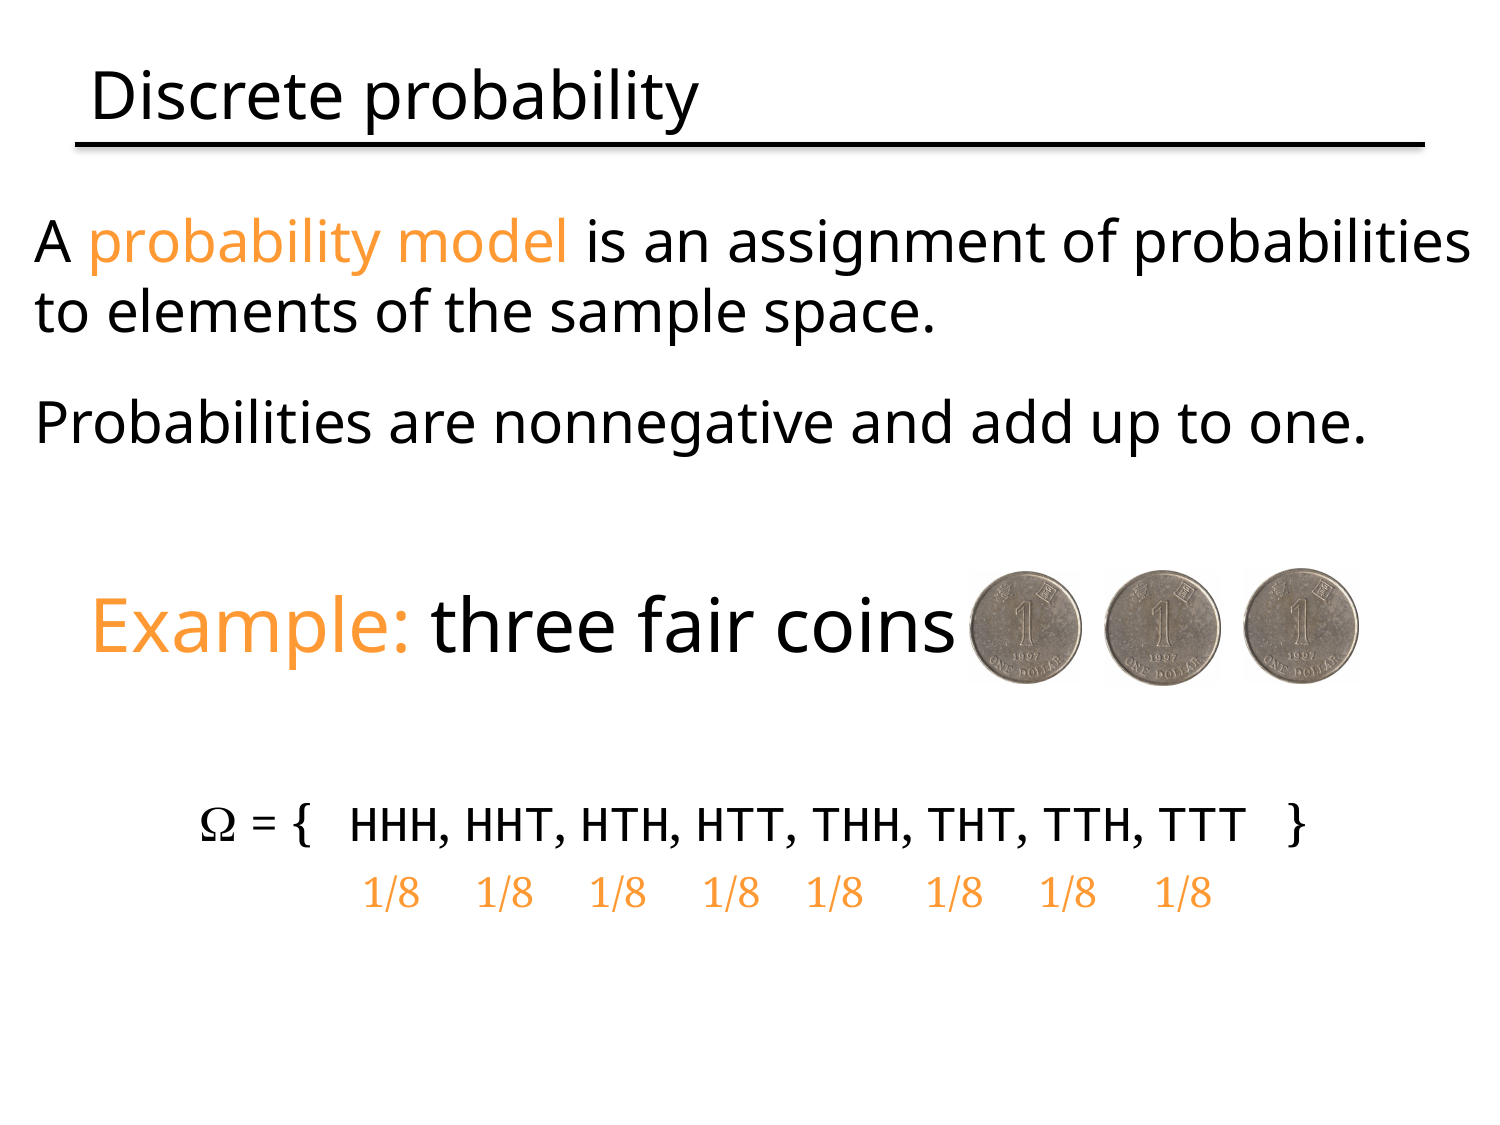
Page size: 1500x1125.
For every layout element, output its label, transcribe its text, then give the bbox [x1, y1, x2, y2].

text_box A probability model is an assignment of probabilities to elements of the sample space. [19, 196, 1488, 352]
text_box W = { HHH, HHT, HTH, HTT, THH, THT, TTH, TTT } [184, 784, 1323, 859]
text_box Example: three fair coins [75, 570, 970, 675]
picture [969, 571, 1082, 685]
picture [1243, 568, 1360, 685]
picture [1104, 569, 1221, 687]
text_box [345, 858, 1229, 925]
title Discrete probability [75, 45, 1425, 145]
text_box Probabilities are nonnegative and add up to one. [19, 378, 1383, 463]
